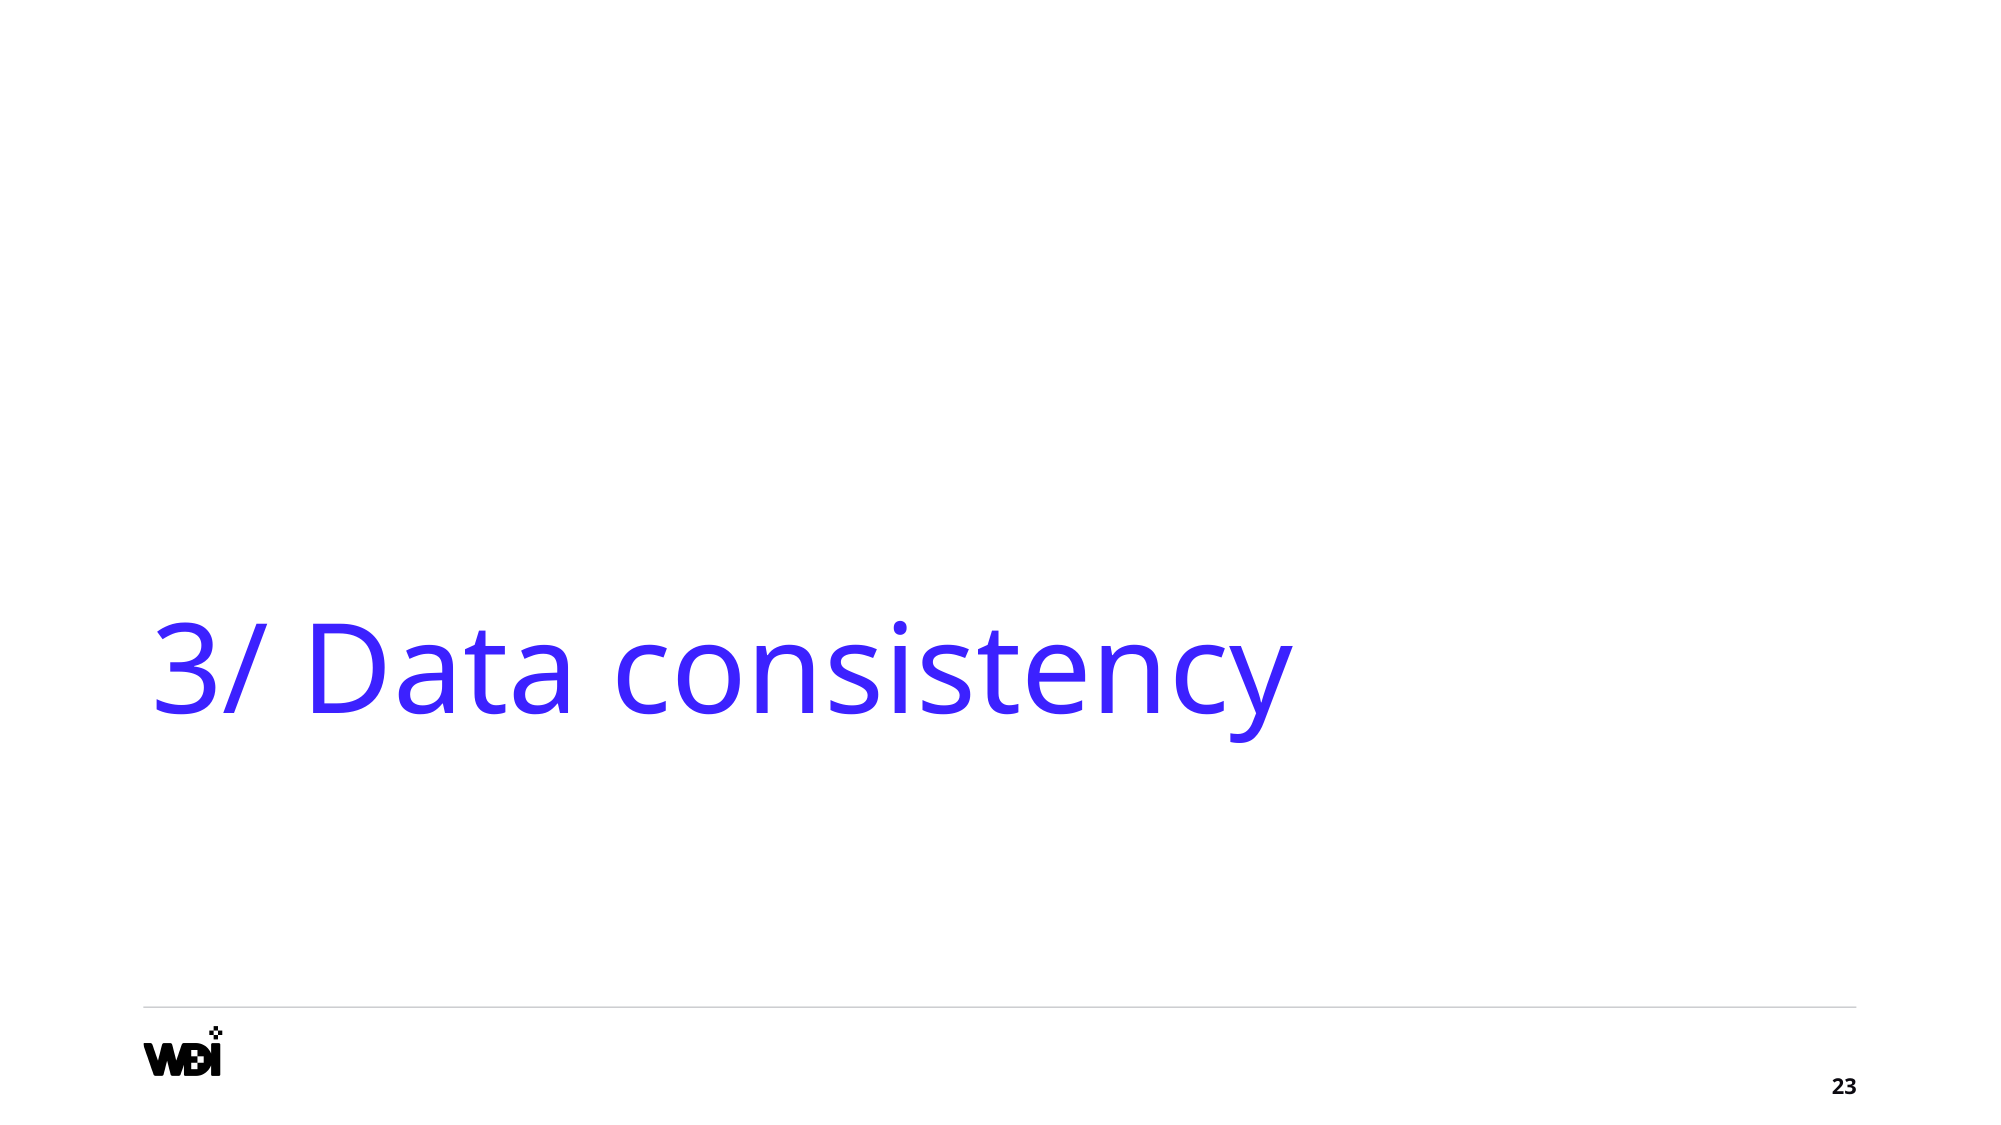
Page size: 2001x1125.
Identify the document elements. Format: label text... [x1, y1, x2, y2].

picture [143, 1026, 229, 1078]
title 3/ Data consistency [136, 280, 1862, 749]
slide_number 23 [1412, 450, 1863, 1103]
